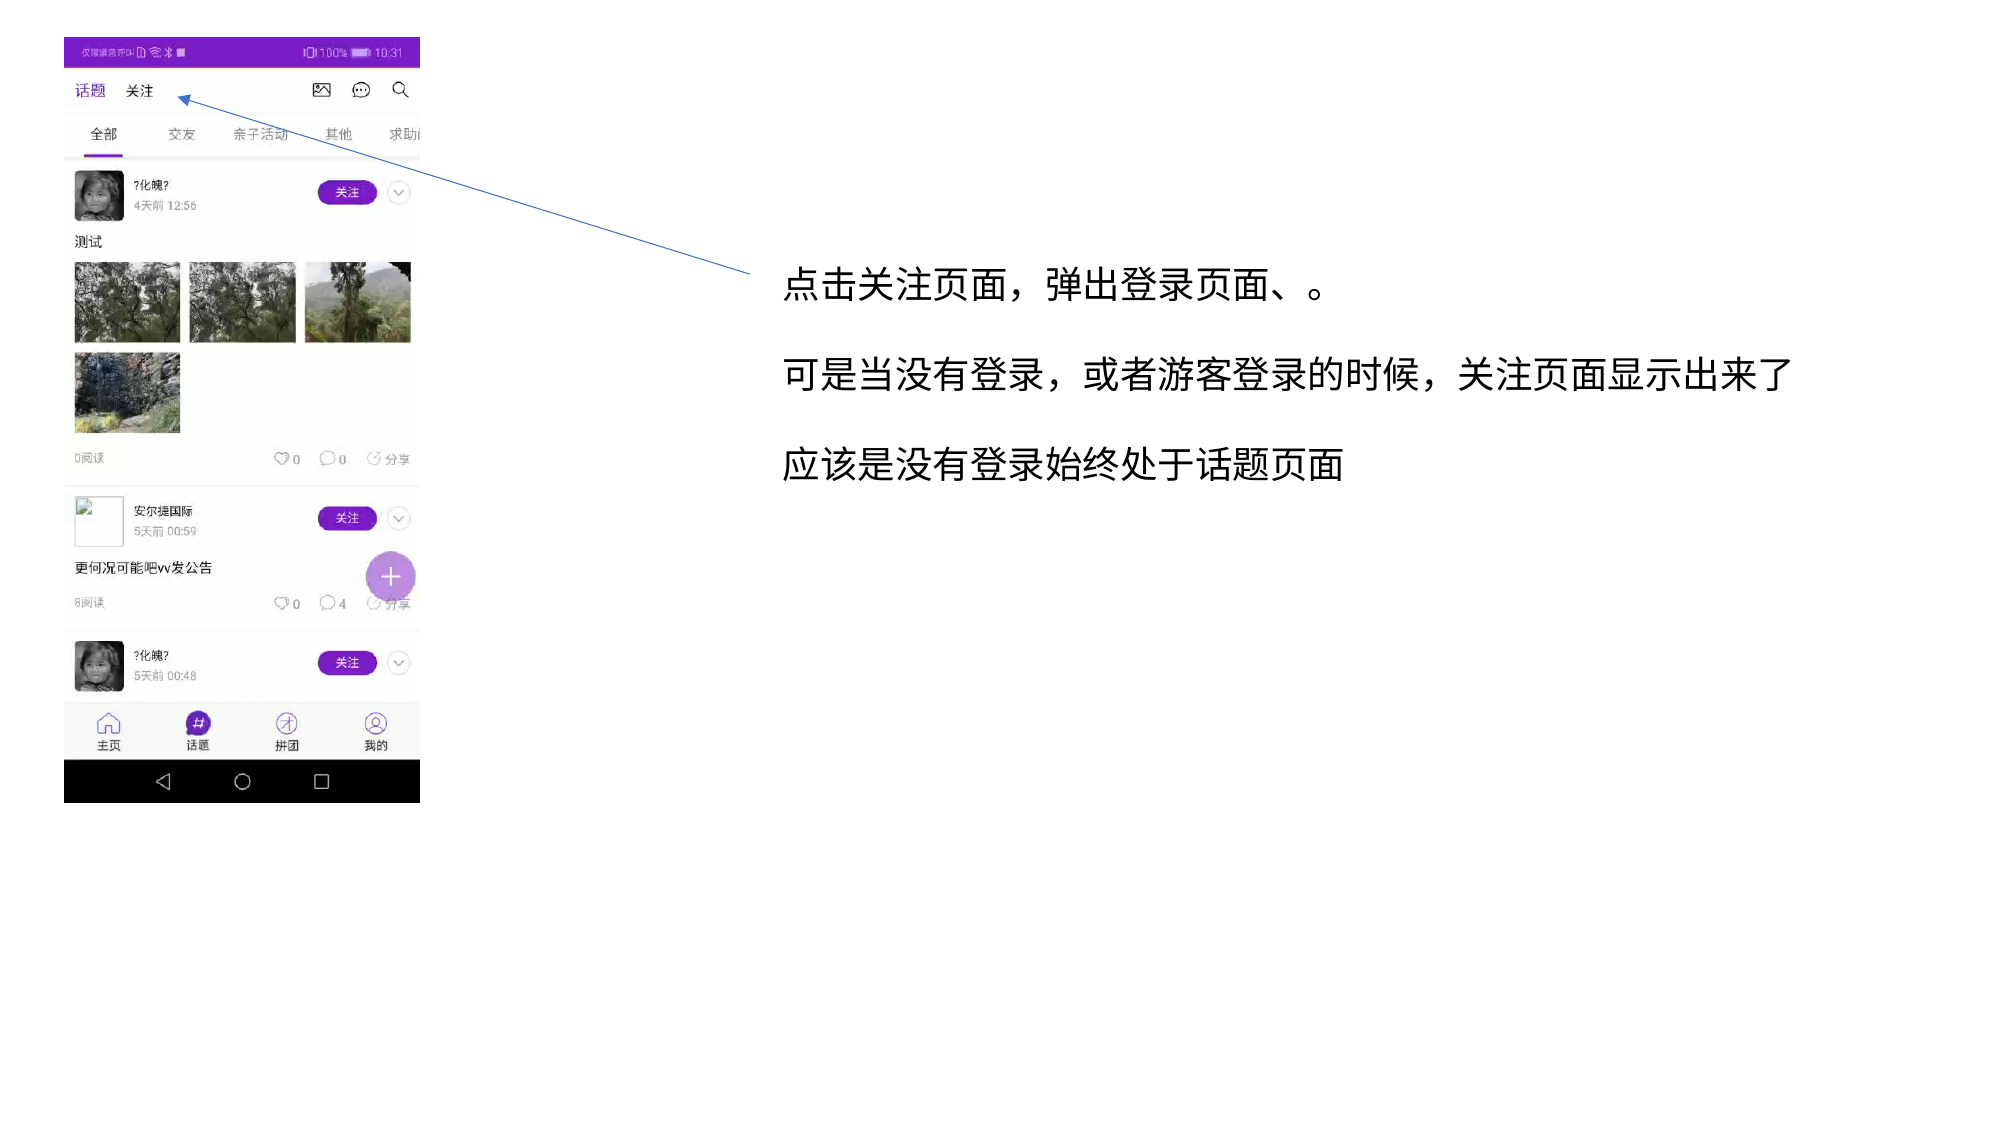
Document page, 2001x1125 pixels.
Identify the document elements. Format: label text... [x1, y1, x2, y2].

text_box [177, 96, 750, 275]
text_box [63, 36, 421, 803]
text_box 点击关注页面，弹出登录页面、。 可是当没有登录，或者游客登录的时候，关注页面显示出来了 应该是没有登录始终处于话题页面 [768, 253, 1811, 493]
